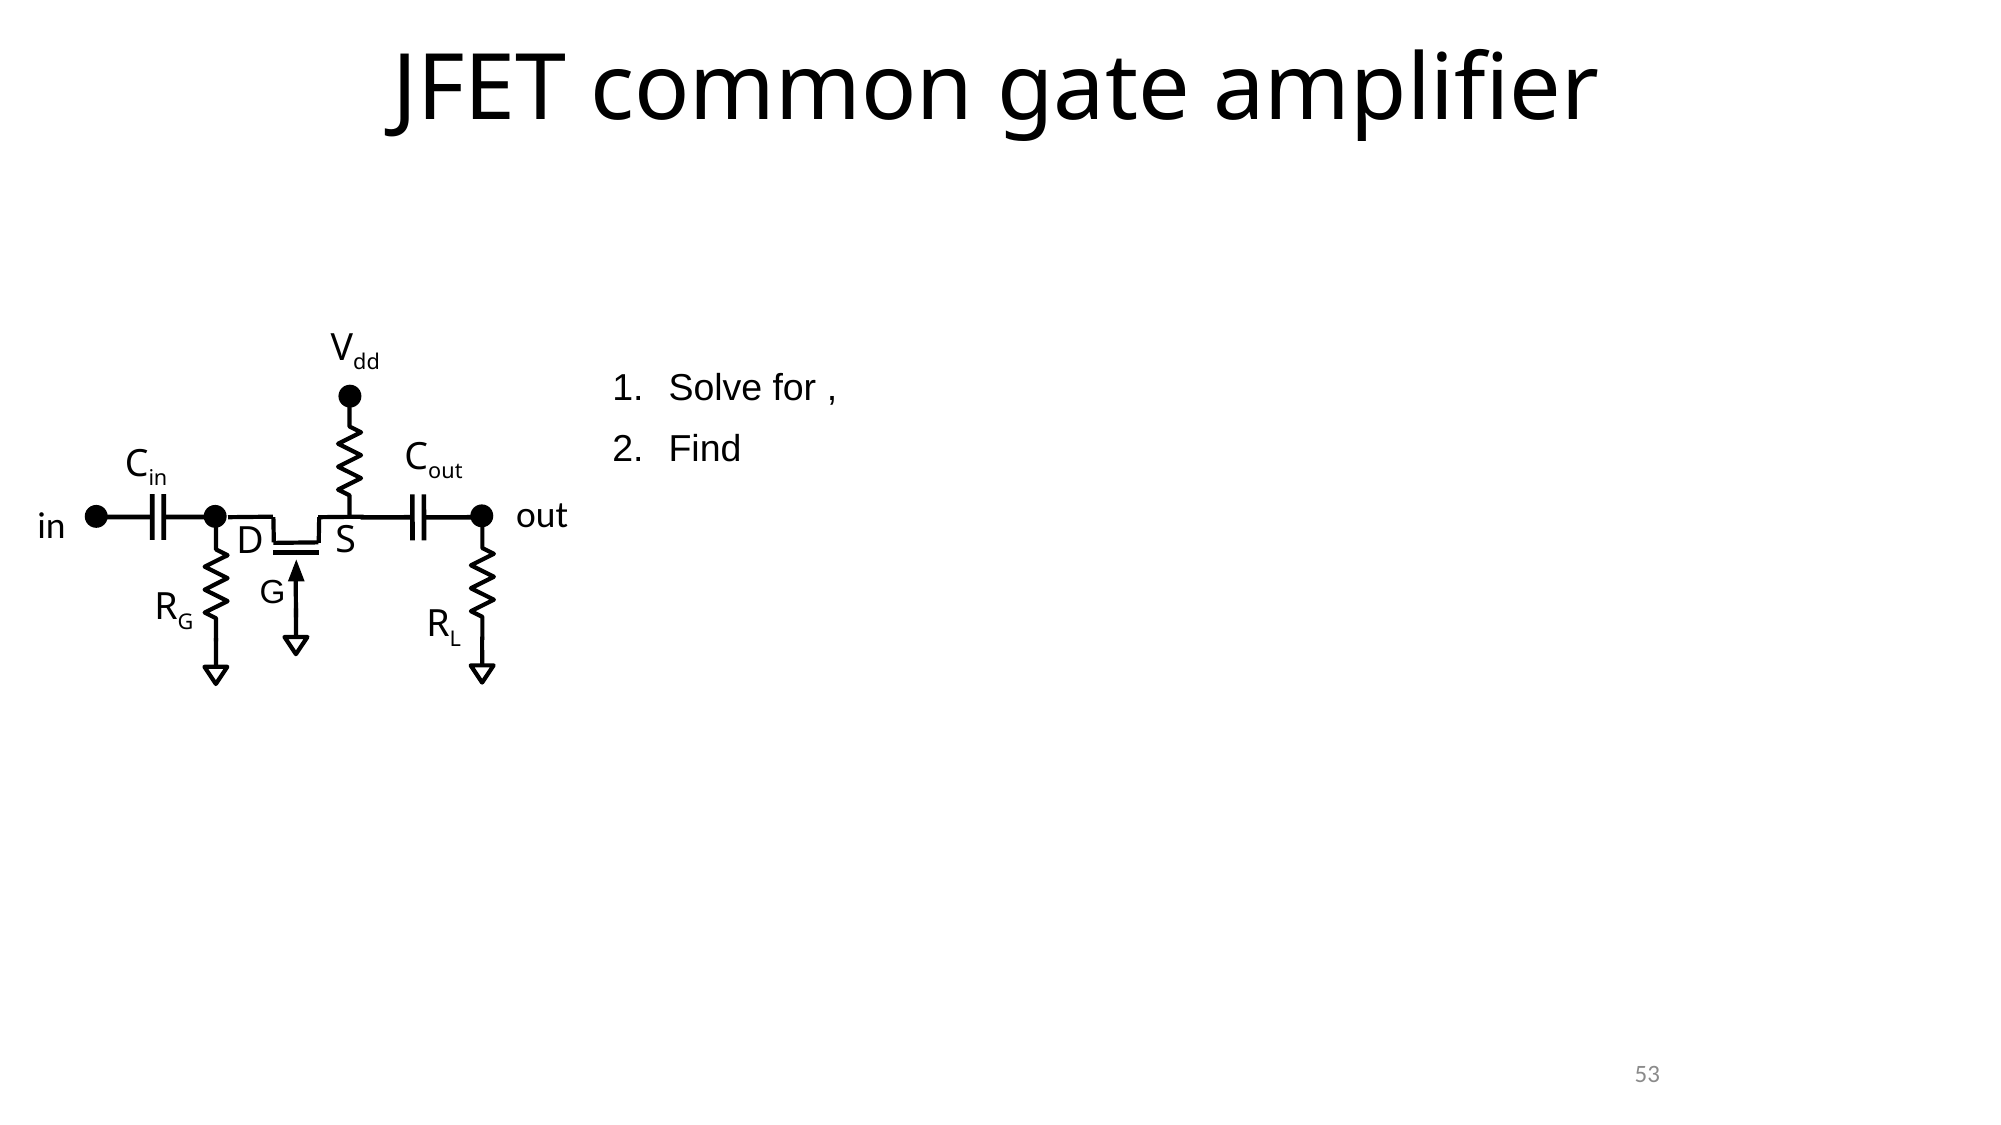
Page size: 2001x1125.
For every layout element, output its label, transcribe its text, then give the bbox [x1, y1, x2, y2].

title JFET common gate amplifier [54, 18, 1938, 162]
slide_number 53 [1325, 1042, 1675, 1103]
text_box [29, 315, 595, 684]
